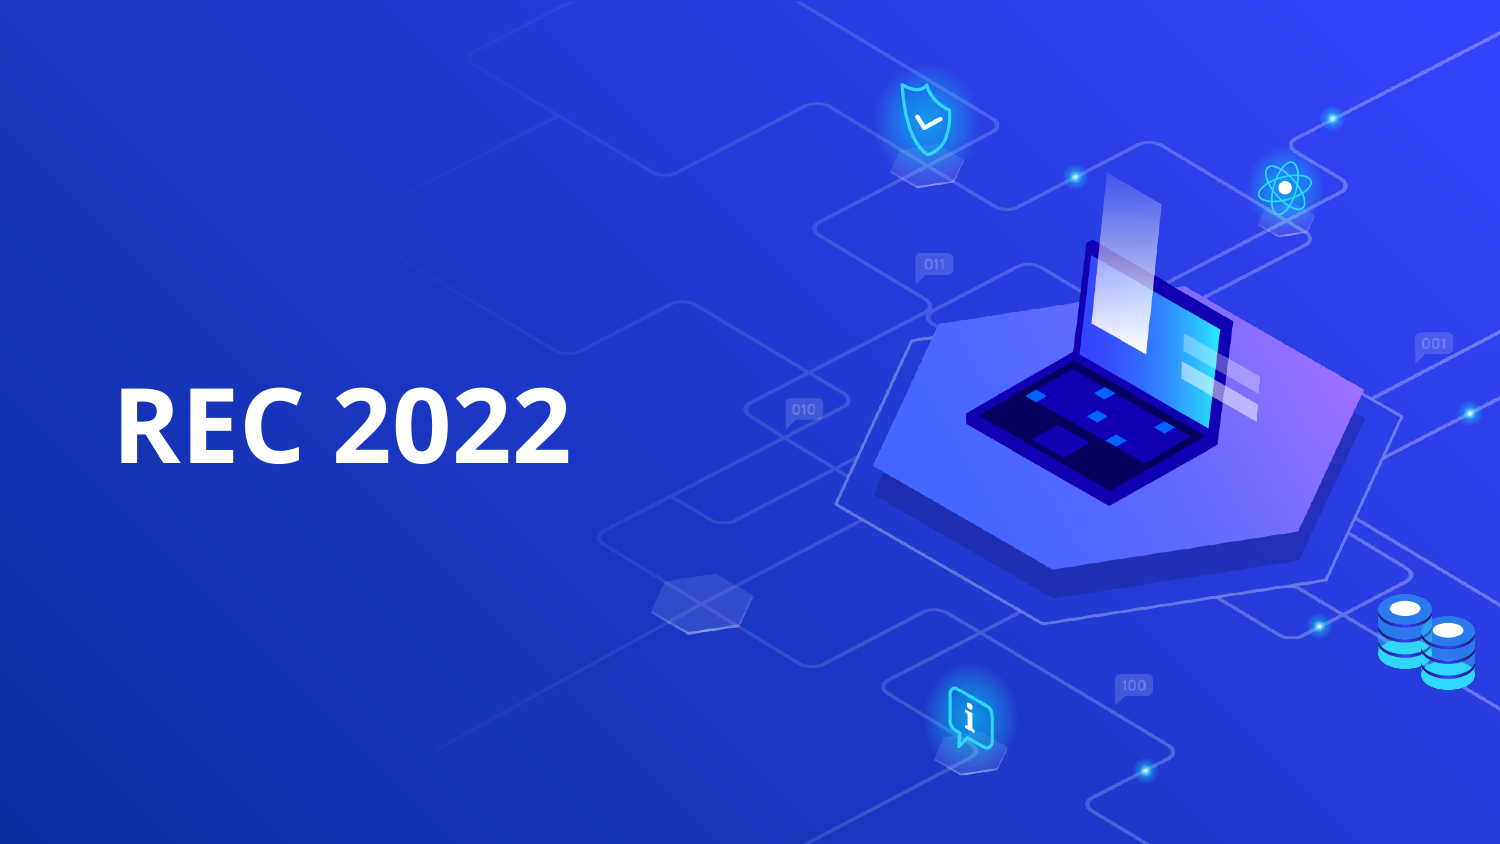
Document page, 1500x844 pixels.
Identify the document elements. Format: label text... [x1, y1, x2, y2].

picture [0, 0, 1500, 844]
title REC 2022 [112, 326, 858, 517]
